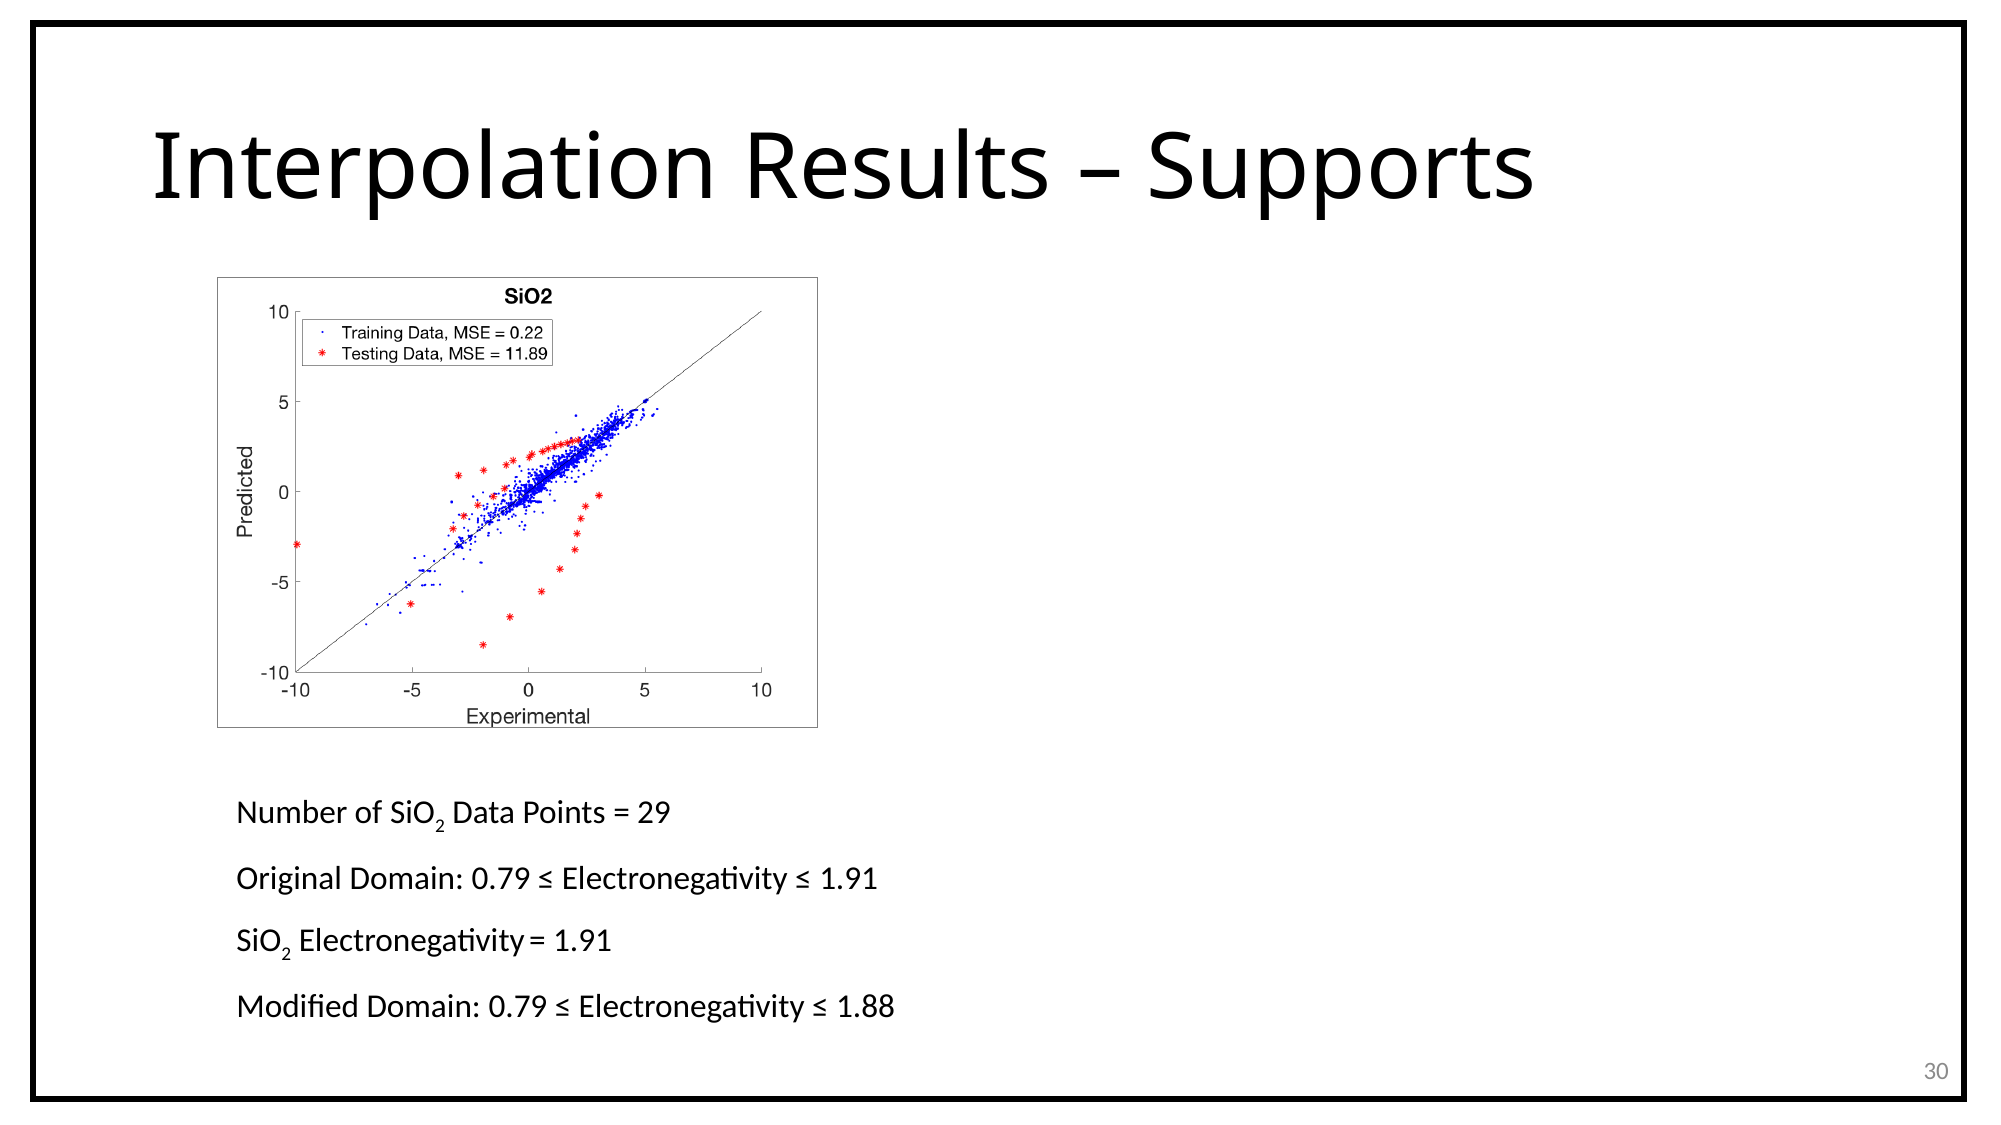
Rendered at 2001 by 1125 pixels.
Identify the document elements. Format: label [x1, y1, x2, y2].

text_box [32, 22, 1965, 1100]
picture [216, 277, 818, 728]
